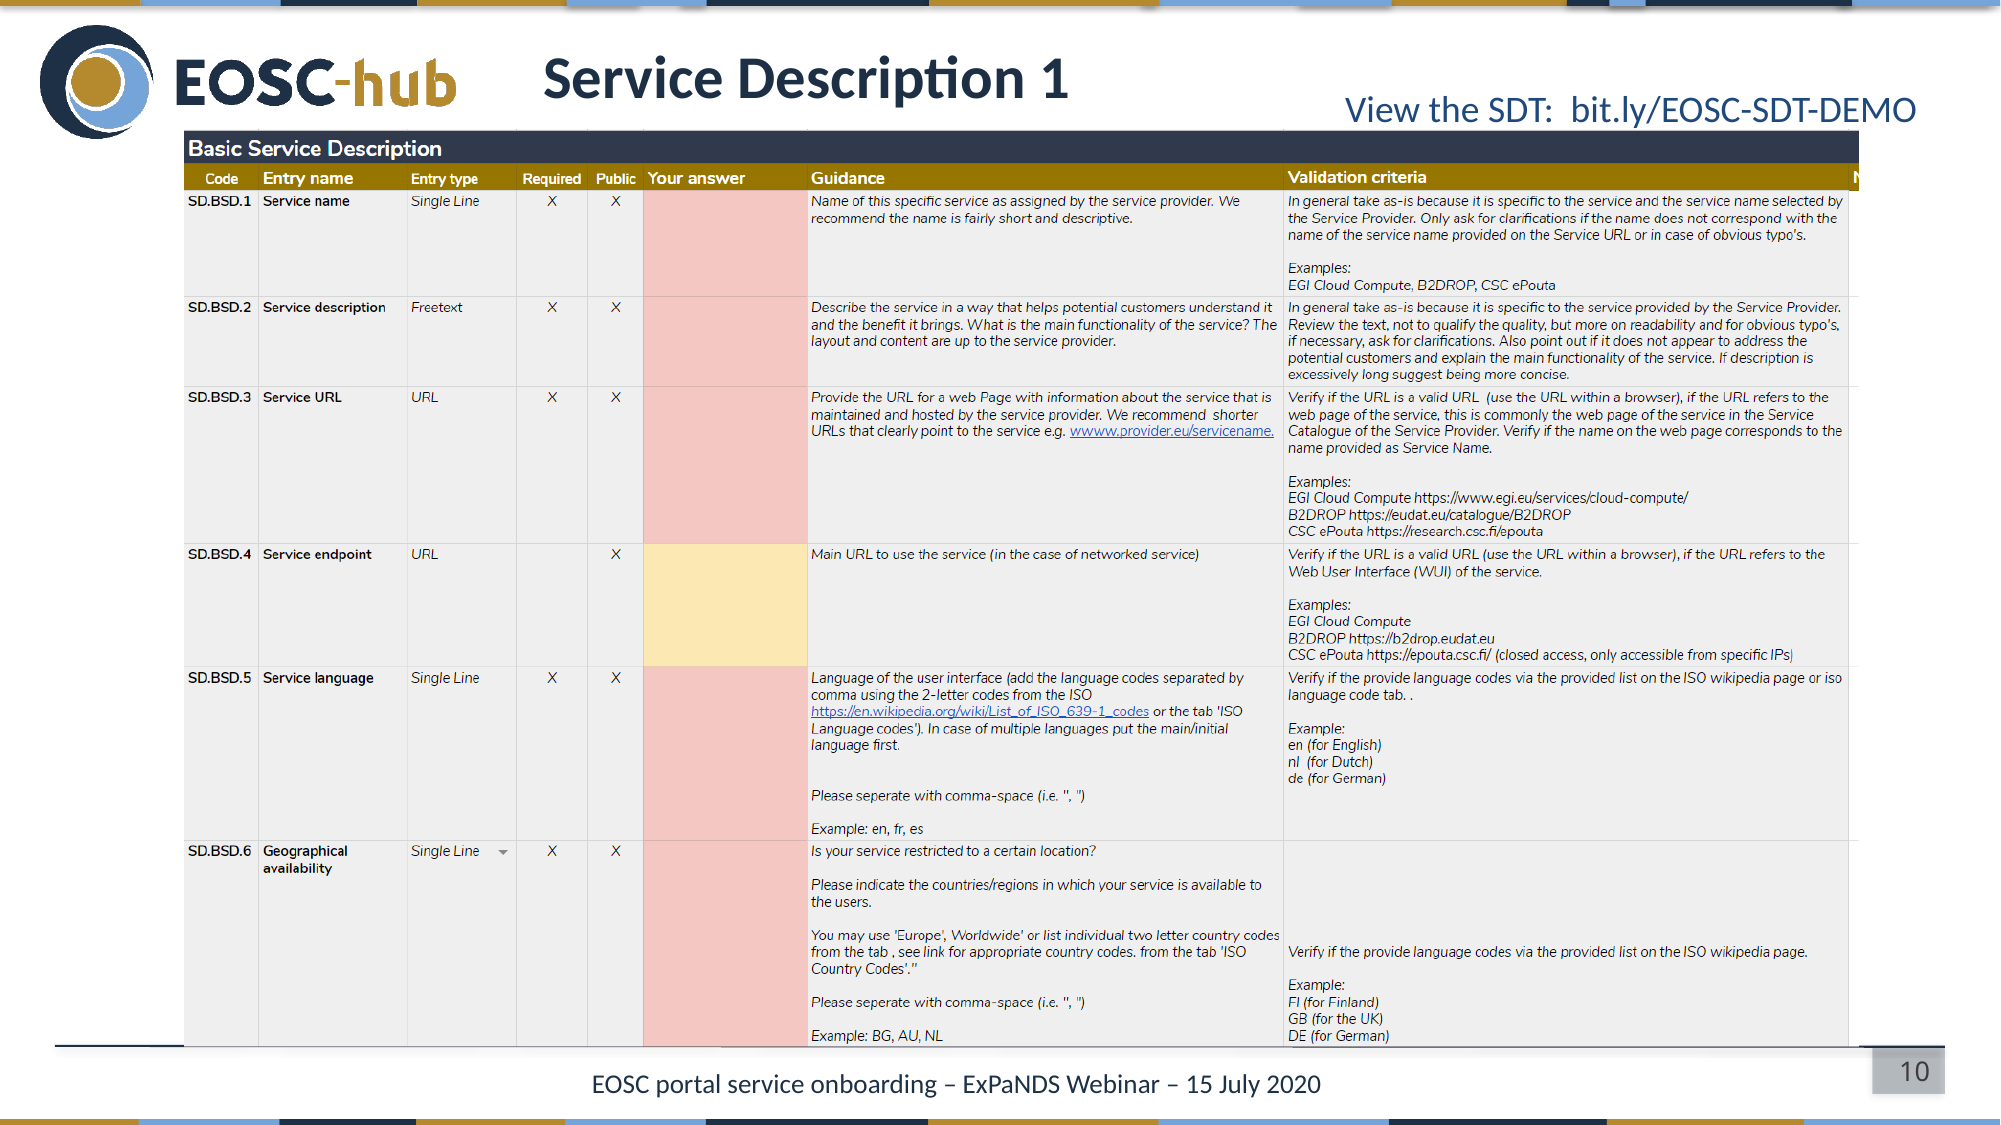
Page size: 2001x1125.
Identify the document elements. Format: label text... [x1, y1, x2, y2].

title Service Description 1 [528, 30, 1946, 120]
picture [17, 19, 1859, 1048]
text_box View the SDT: bit.ly/EOSC-SDT-DEMO [1330, 77, 1957, 183]
footer EOSC portal service onboarding – ExPaNDS Webinar – 15 July 2020 [270, 1058, 1644, 1106]
slide_number 10 [1433, 1046, 1945, 1094]
picture [0, 1119, 2000, 1125]
